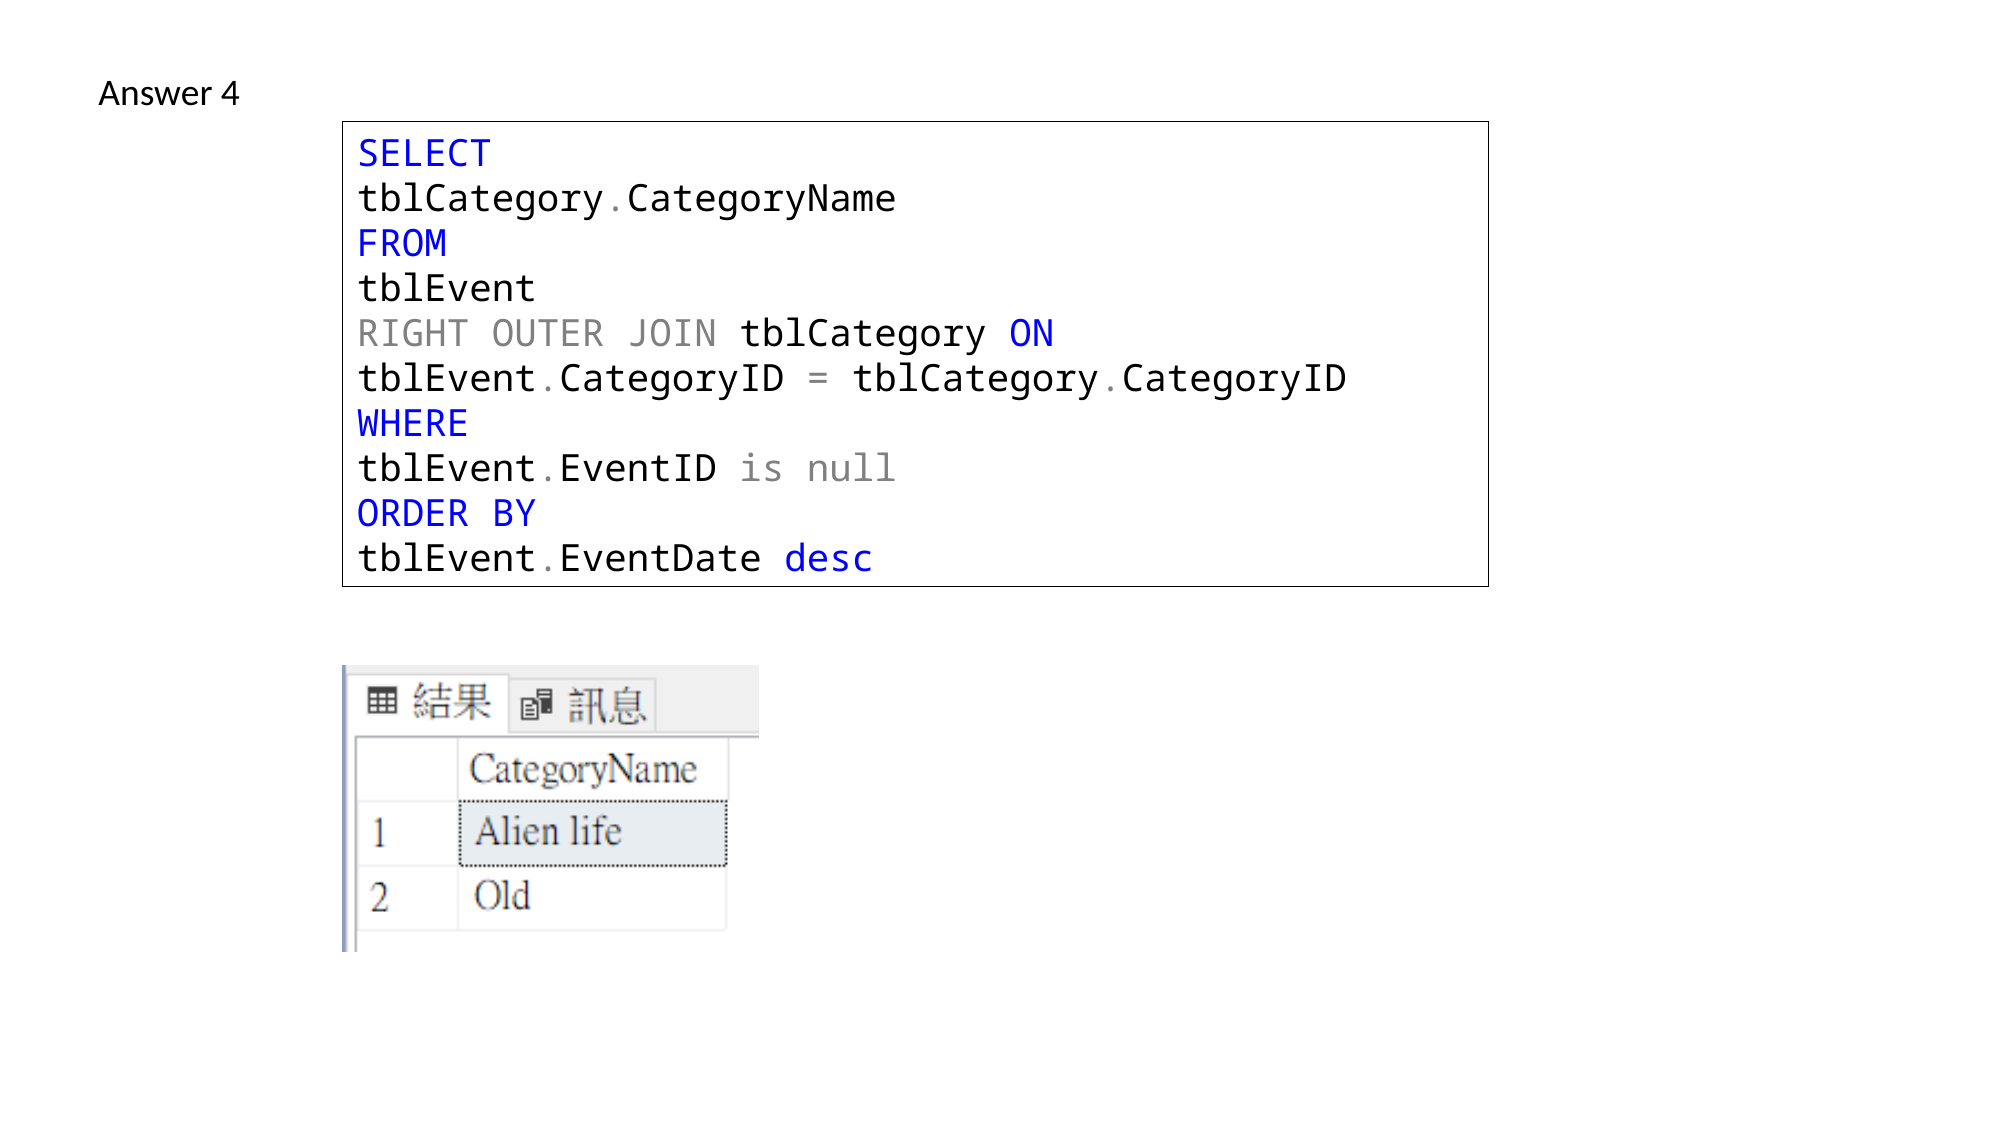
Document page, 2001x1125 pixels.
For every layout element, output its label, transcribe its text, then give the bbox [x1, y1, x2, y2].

text_box Answer 4 [83, 60, 256, 121]
picture [342, 665, 759, 952]
text_box SELECT tblCategory.CategoryName FROM tblEvent RIGHT OUTER JOIN tblCategory ON tblEvent.CategoryID = tblCategory.CategoryID WHERE tblEvent.EventID is null ORDER BY tblEvent.EventDate desc [342, 121, 1489, 587]
